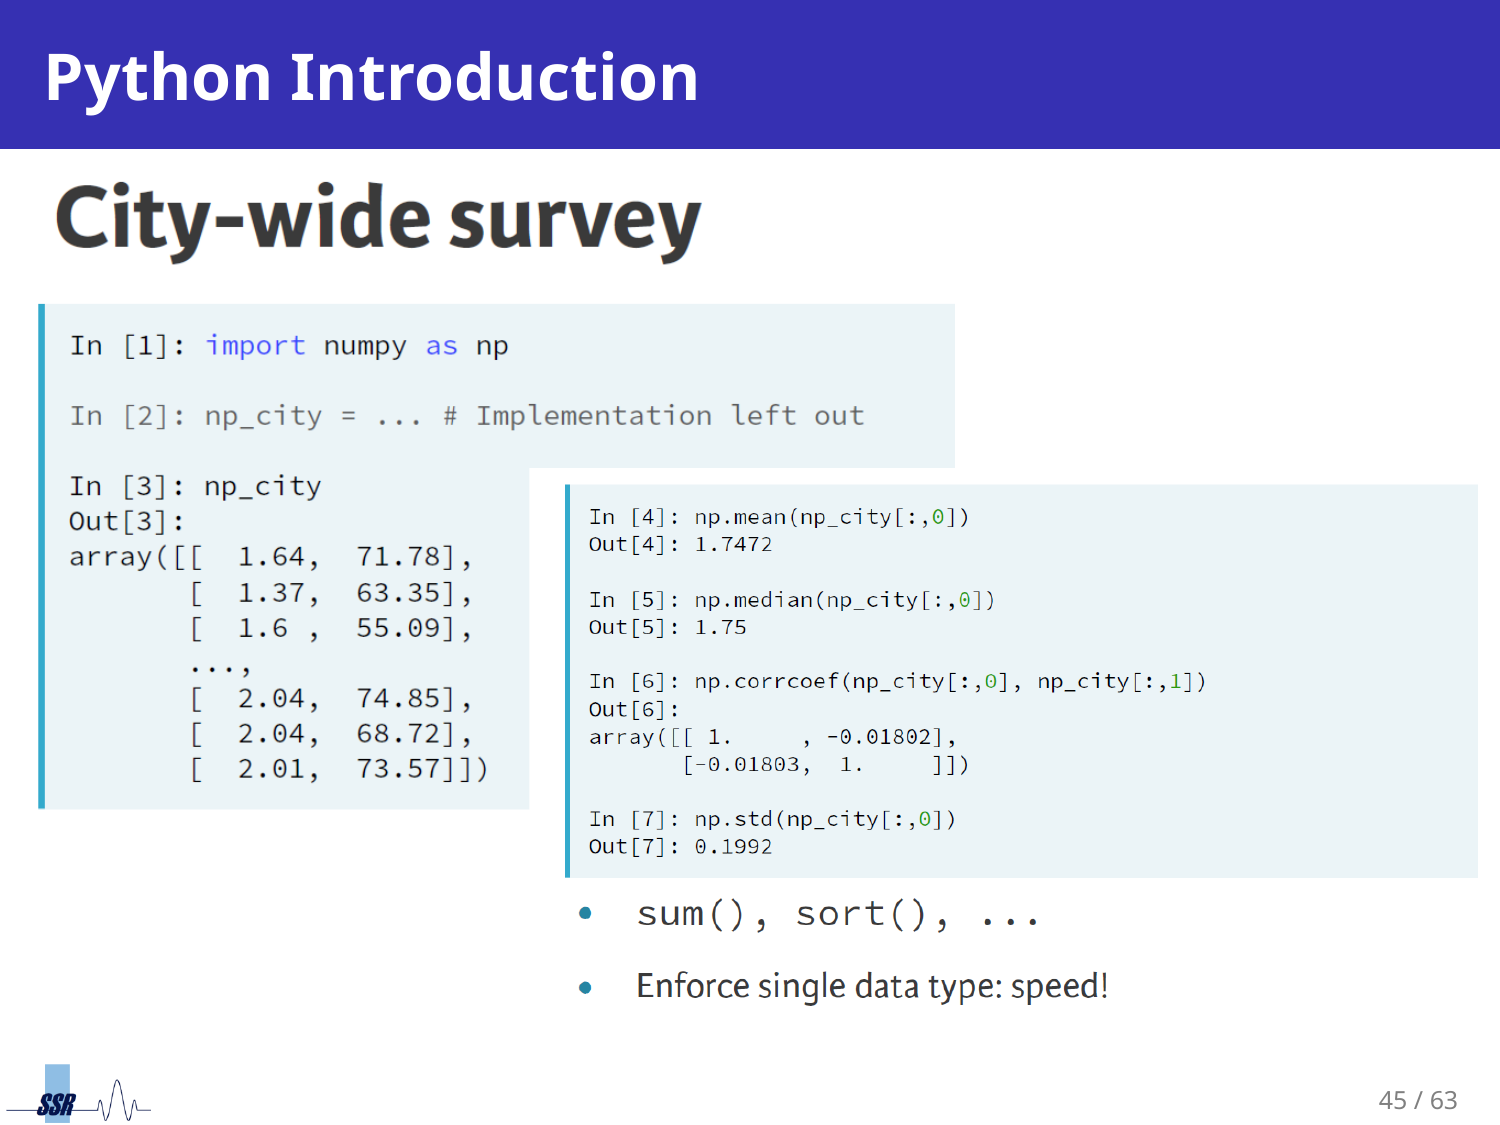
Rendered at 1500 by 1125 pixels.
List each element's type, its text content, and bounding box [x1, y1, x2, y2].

title Python Introduction [0, 0, 1500, 151]
picture [2, 160, 1500, 1014]
picture [1, 1062, 151, 1125]
